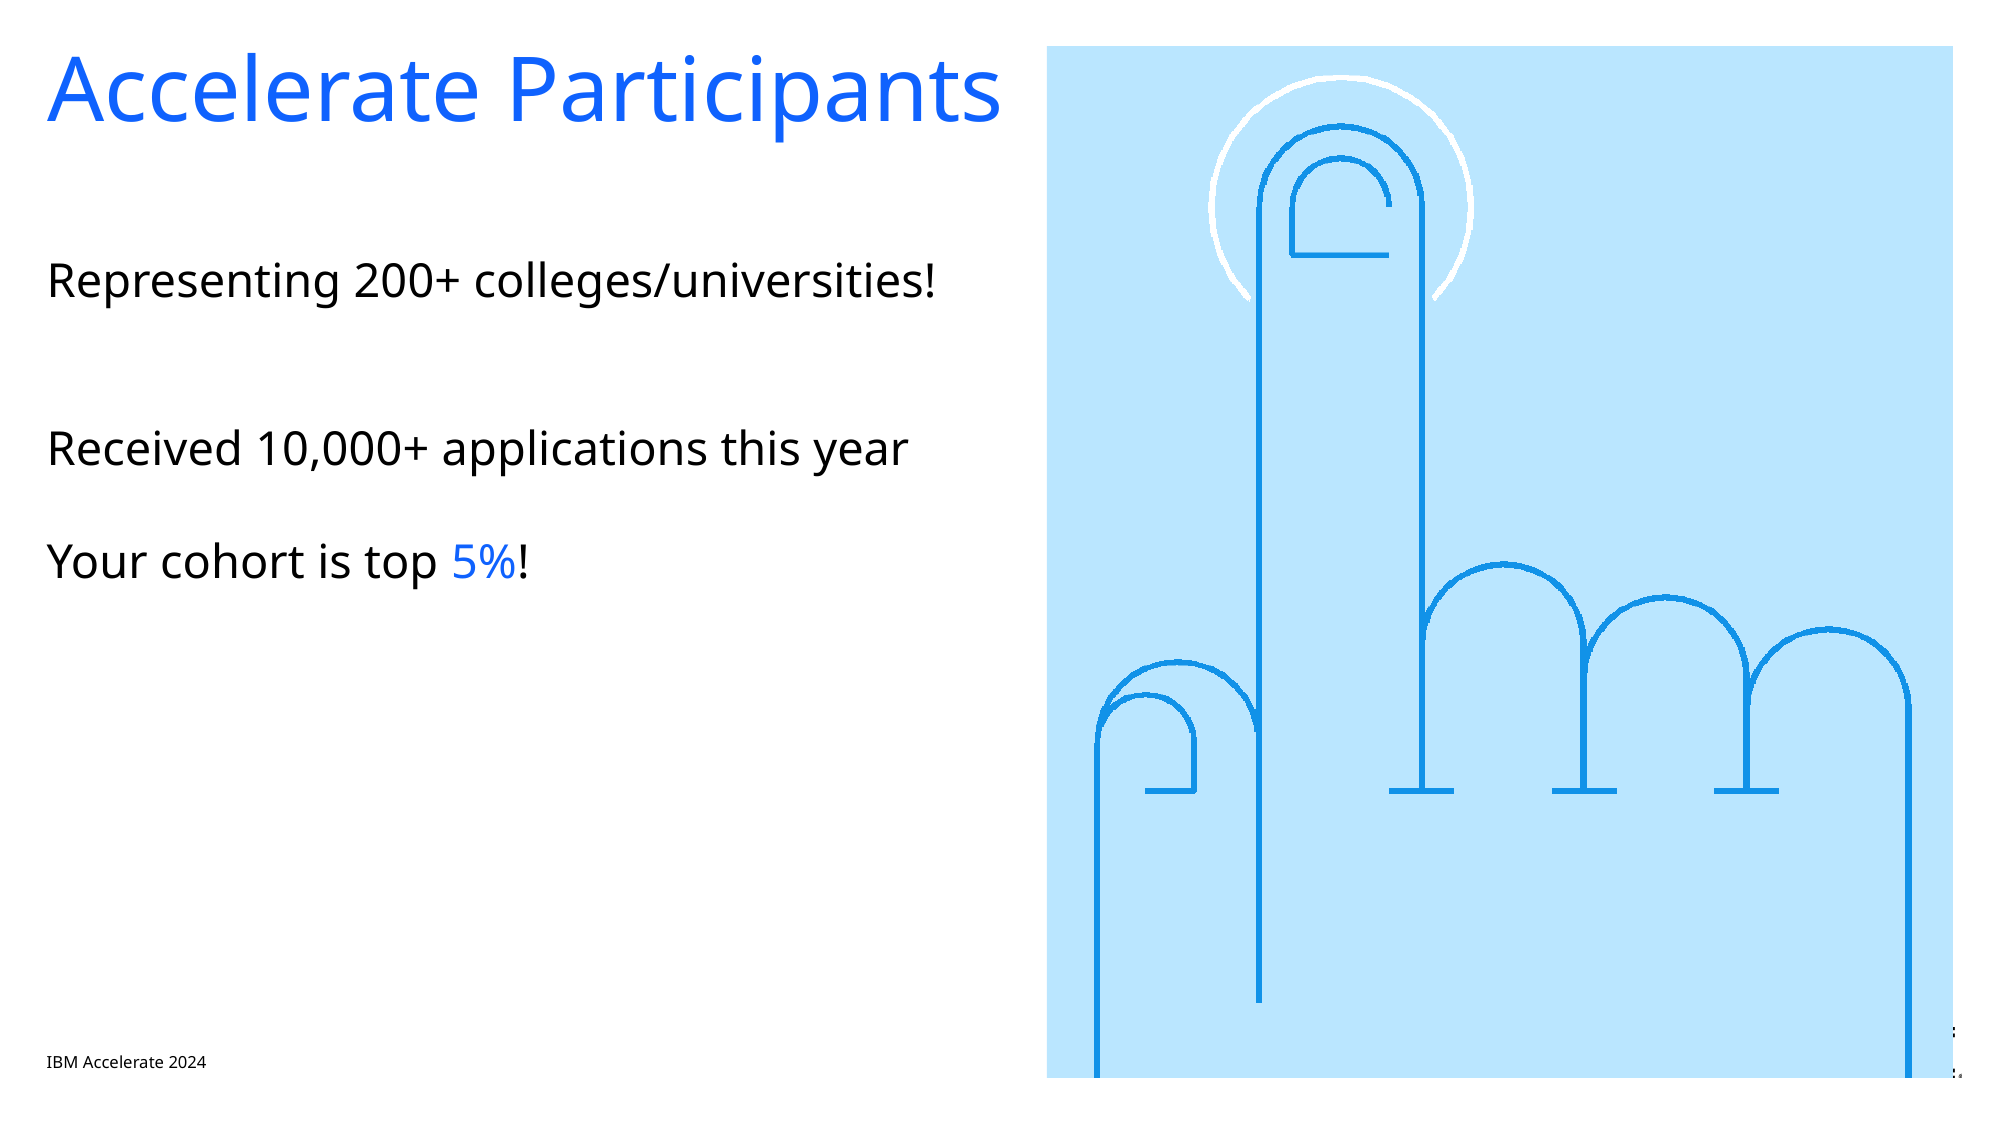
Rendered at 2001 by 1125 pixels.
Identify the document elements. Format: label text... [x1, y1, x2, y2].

picture [1046, 45, 1962, 1078]
text_box IBM Accelerate 2024 [46, 1050, 454, 1082]
title Accelerate Participants [47, 31, 1260, 172]
text_box Representing 200+ colleges/universities! Received 10,000+ applications this year Your cohort is top 5%! [46, 250, 1041, 872]
